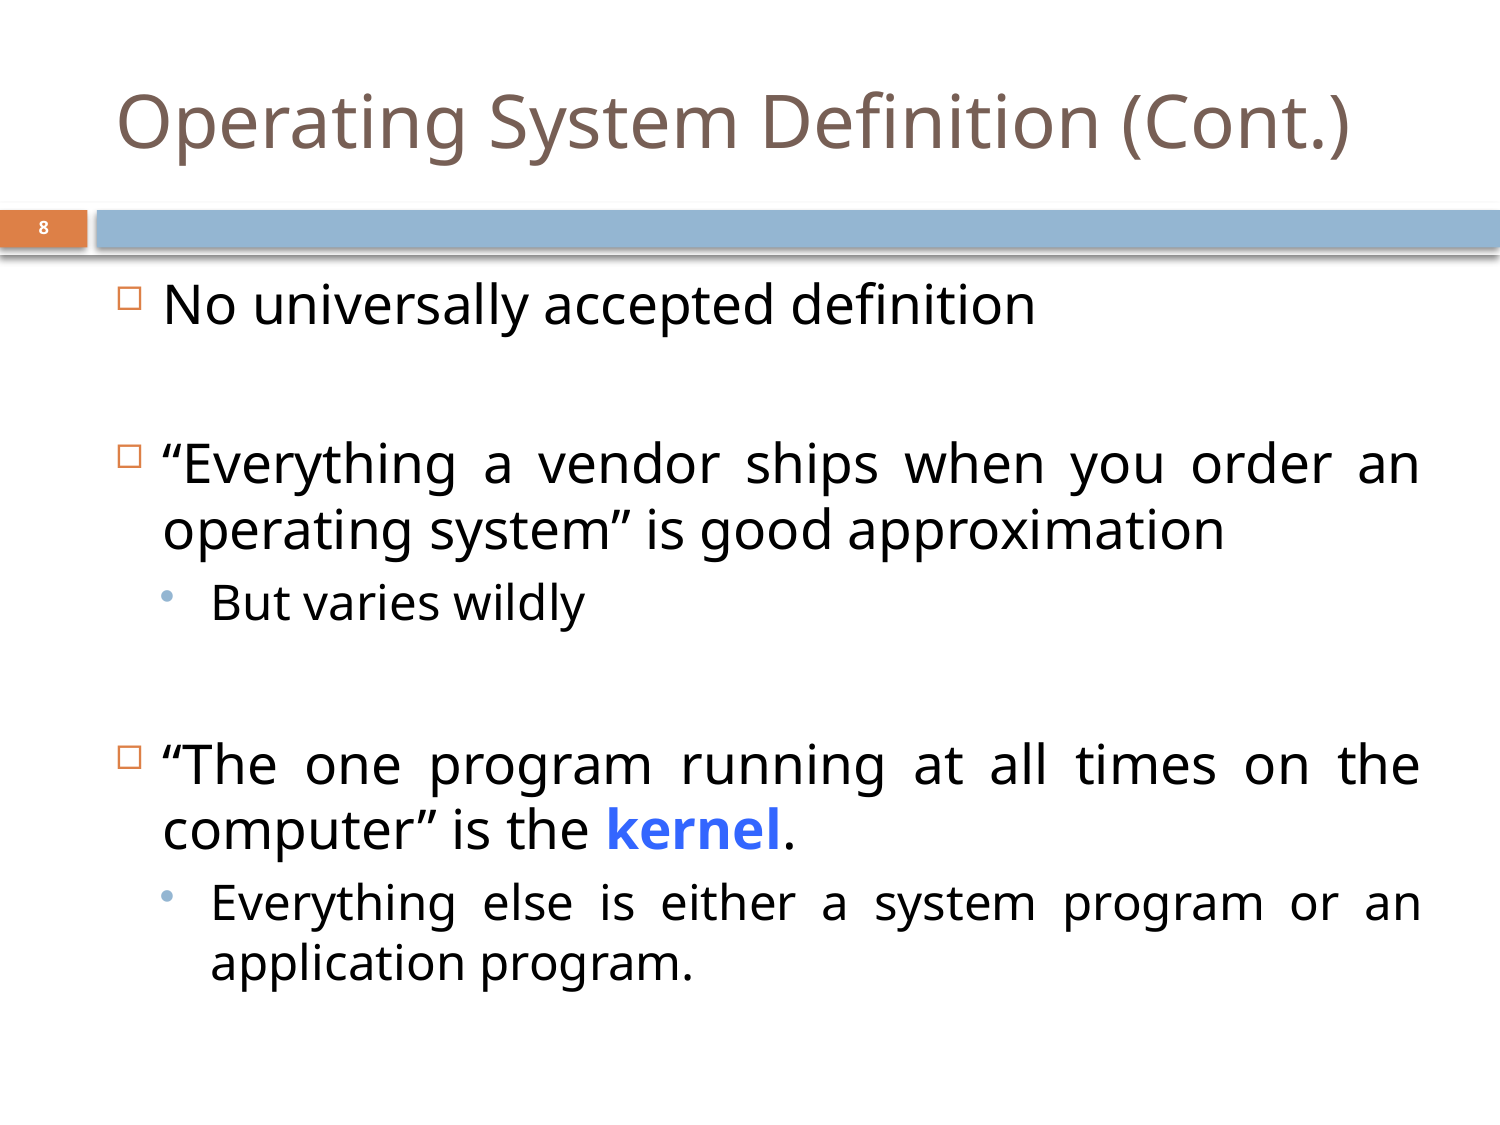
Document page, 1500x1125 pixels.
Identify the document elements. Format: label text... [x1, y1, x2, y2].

title Operating System Definition (Cont.) [100, 37, 1438, 200]
slide_number 8 [0, 208, 88, 249]
list No universally accepted definition “Everything a vendor ships when you order an operating system” is good approximation But varies wildly “The one program running at all times on the computer” is the kernel. Everything else is either a system program or an application program. [100, 262, 1438, 1000]
